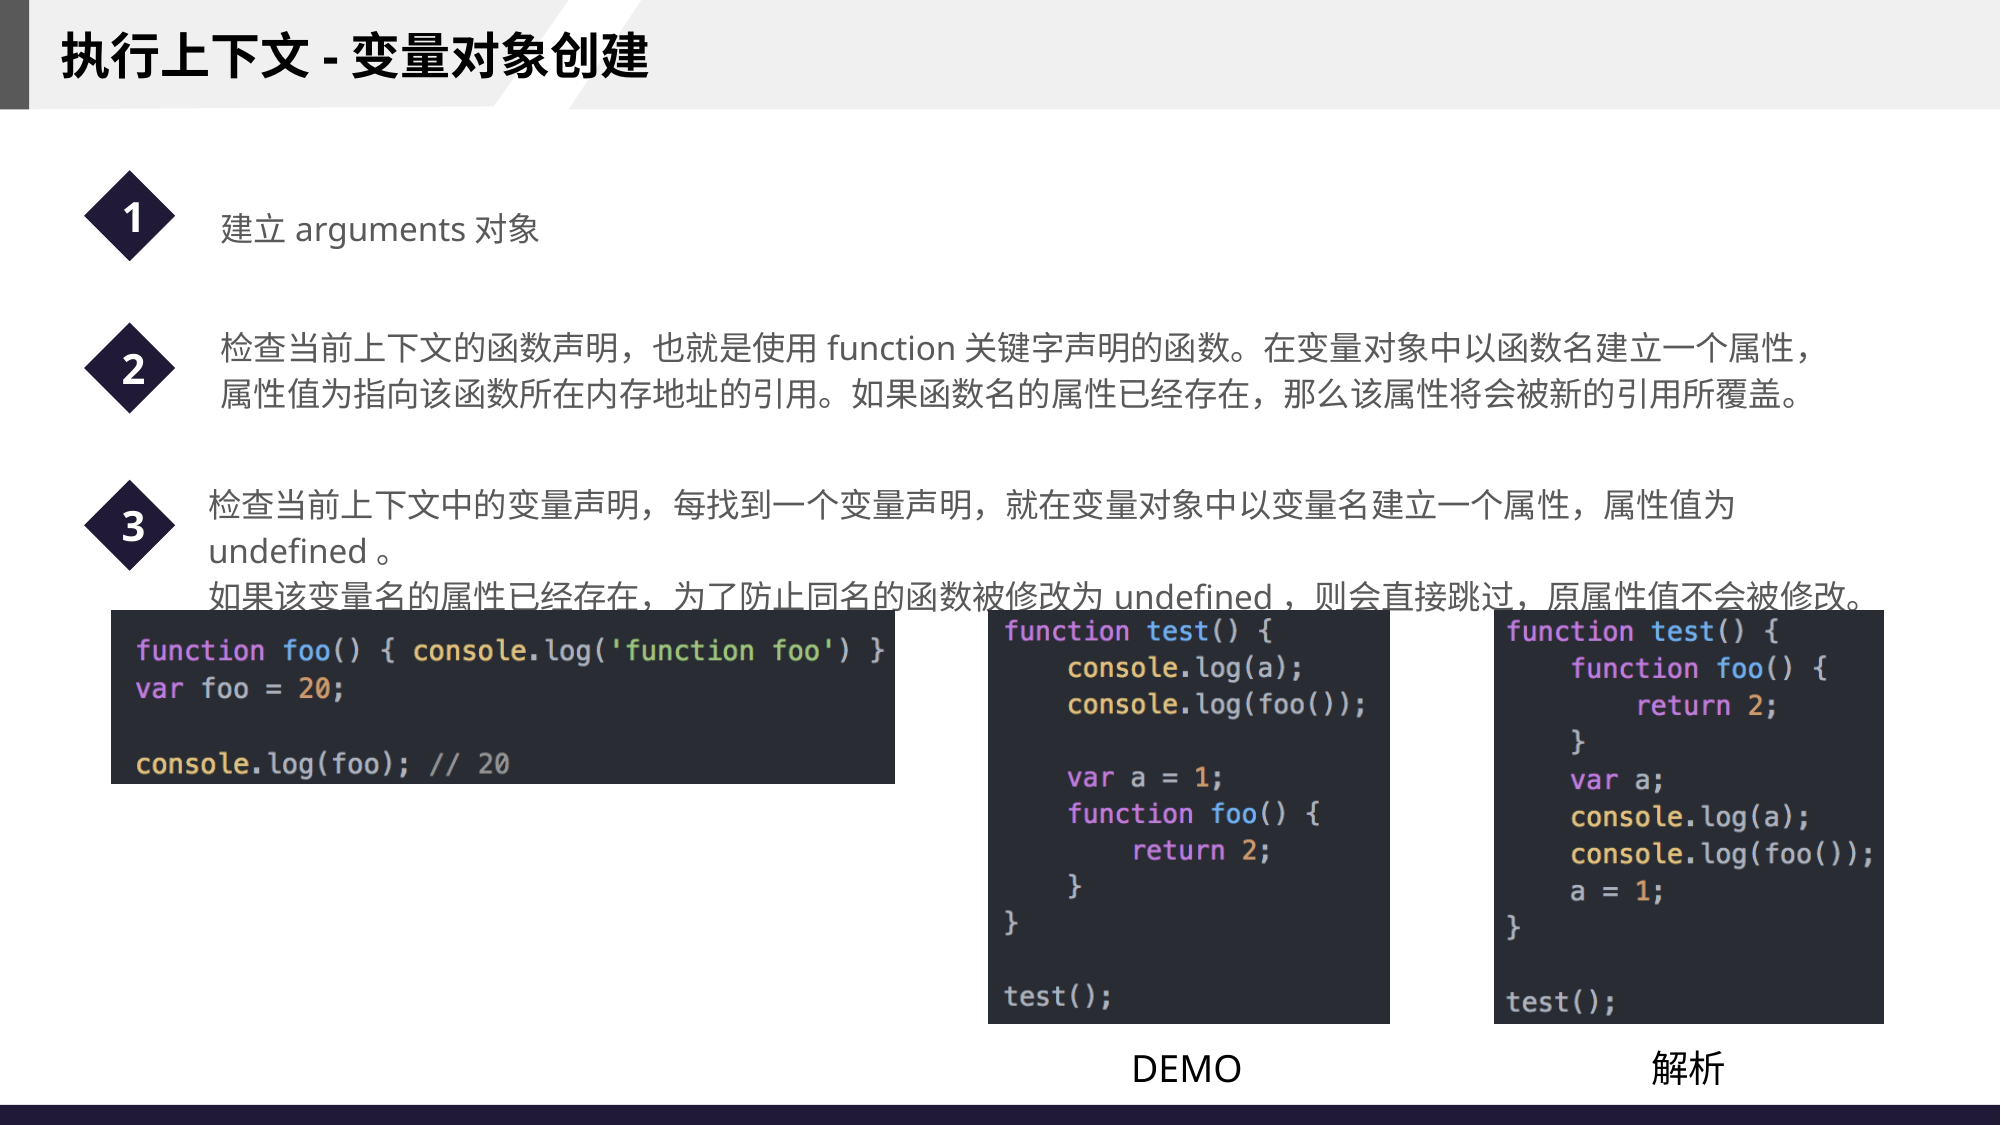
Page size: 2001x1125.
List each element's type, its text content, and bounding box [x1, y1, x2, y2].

text_box 检查当前上下文中的变量声明，每找到一个变量声明，就在变量对象中以变量名建立一个属性，属性值为undefined。 如果该变量名的属性已经存在，为了防止同名的函数被修改为undefined，则会直接跳过，原属性值不会被修改。 [193, 471, 1954, 624]
text_box 解析 [1636, 1037, 1742, 1098]
text_box [0, 1104, 2000, 1125]
text_box 1 [82, 168, 177, 263]
picture [988, 610, 1390, 1024]
picture [111, 610, 895, 784]
text_box [30, 0, 570, 111]
text_box 检查当前上下文的函数声明，也就是使用function关键字声明的函数。在变量对象中以函数名建立一个属性， 属性值为指向该函数所在内存地址的引用。如果函数名的属性已经存在，那么该属性将会被新的引用所覆盖。 [205, 314, 1824, 421]
text_box 建立arguments对象 [205, 194, 1824, 255]
text_box DEMO [1116, 1037, 1258, 1098]
text_box 3 [82, 478, 177, 573]
text_box 执行上下文-变量对象创建 [45, 17, 666, 93]
text_box 2 [82, 321, 177, 416]
text_box [566, 0, 2000, 111]
picture [1494, 610, 1884, 1024]
text_box [0, 0, 30, 111]
